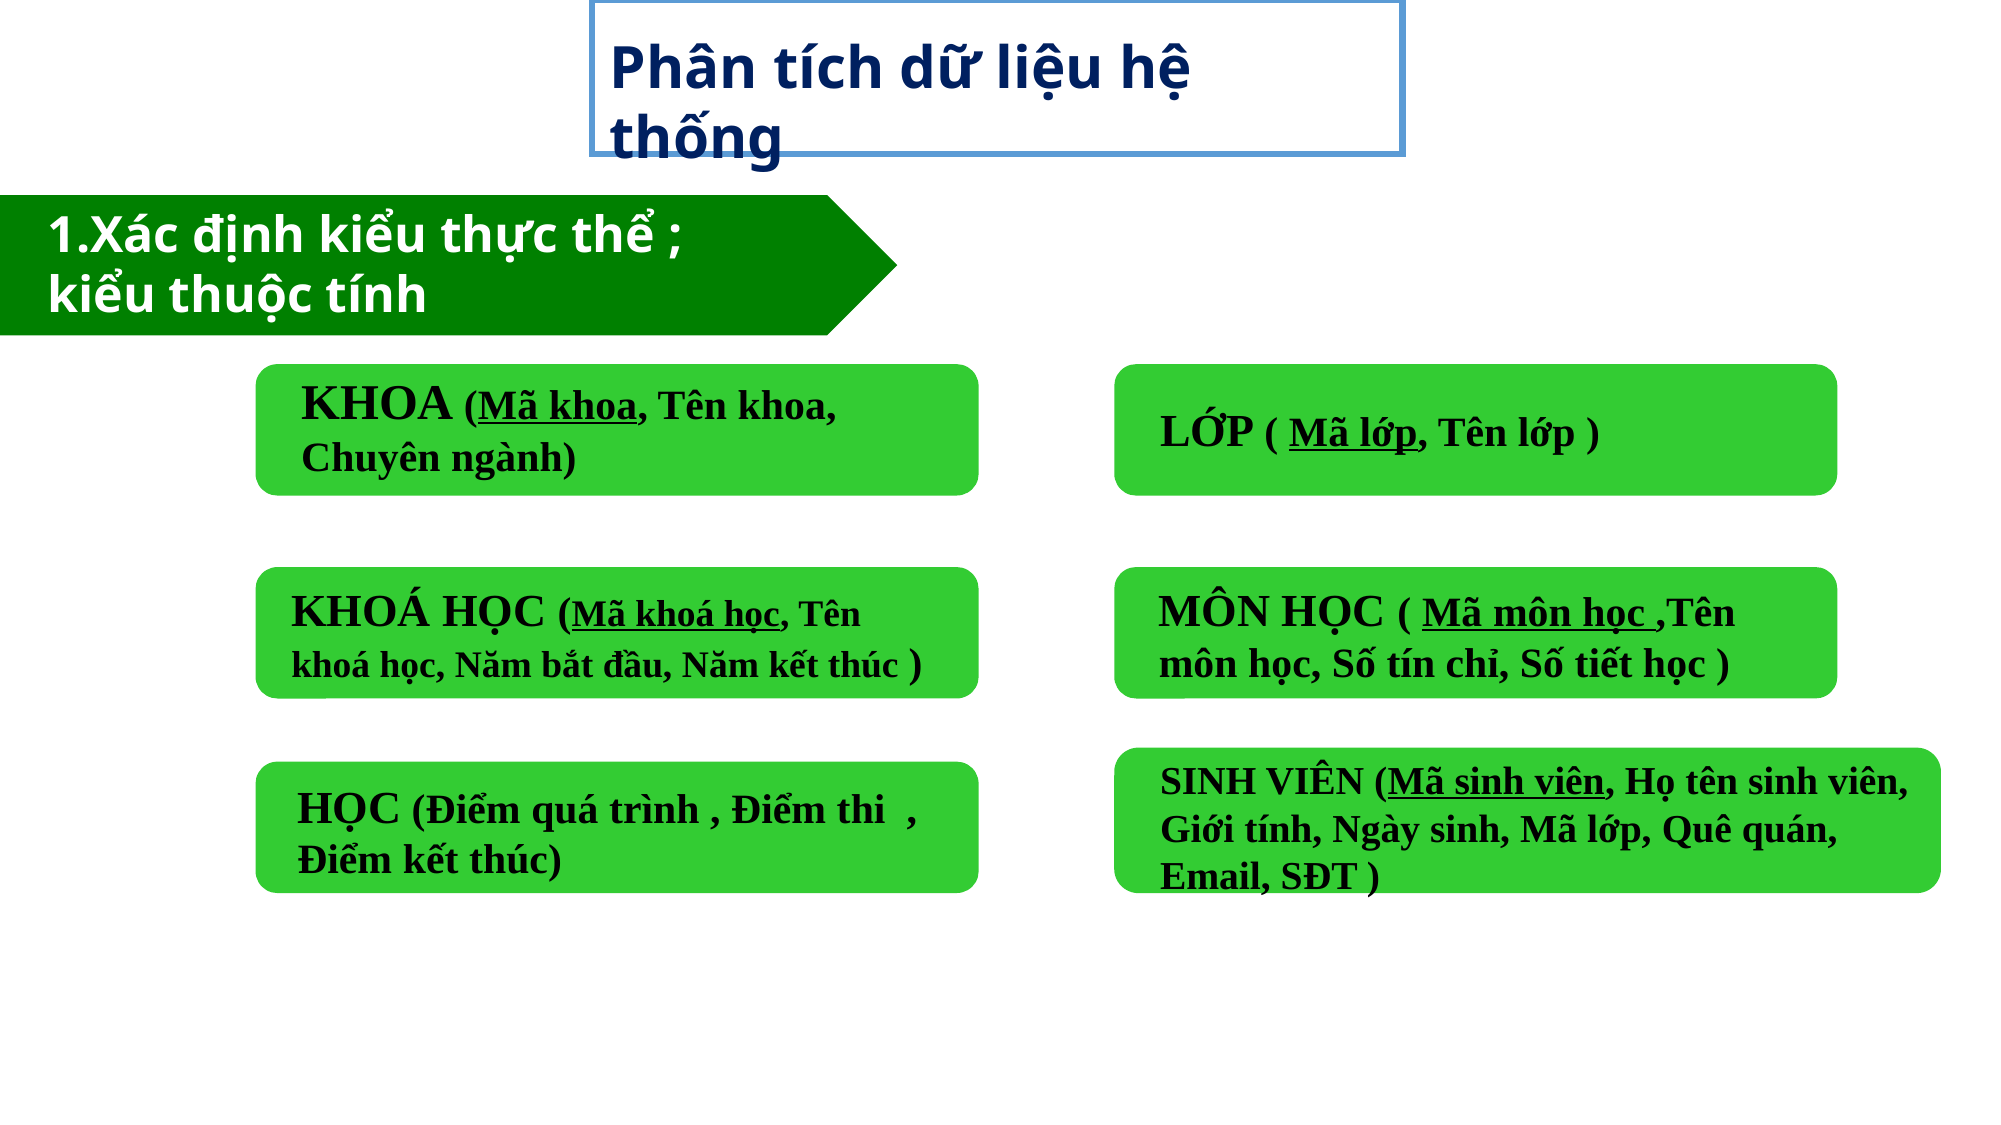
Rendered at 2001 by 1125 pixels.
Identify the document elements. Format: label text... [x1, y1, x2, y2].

text_box MÔN HỌC ( Mã môn học ,Tên môn học, Số tín chỉ, Số tiết học ) [1143, 573, 1814, 693]
text_box 1.Xác định kiểu thực thể ; kiểu thuộc tính [32, 194, 808, 375]
text_box KHOA (Mã khoa, Tên khoa, Chuyên ngành) [286, 362, 968, 487]
text_box [1113, 746, 1921, 895]
text_box [1113, 363, 1839, 497]
text_box HỌC (Điểm quá trình , Điểm thi , Điểm kết thúc) [282, 769, 958, 890]
text_box [591, 0, 1404, 155]
text_box [254, 566, 980, 700]
text_box [254, 760, 980, 895]
text_box [0, 193, 899, 337]
text_box KHOÁ HỌC (Mã khoá học, Tên khoá học, Năm bắt đầu, Năm kết thúc ) [276, 573, 958, 739]
text_box [254, 363, 980, 497]
text_box LỚP ( Mã lớp, Tên lớp ) [1145, 393, 1814, 463]
text_box SINH VIÊN (Mã sinh viên, Họ tên sinh viên, Giới tính, Ngày sinh, Mã lớp, Quê quán, Email, SĐT ) [1145, 747, 1941, 950]
text_box Phân tích dữ liệu hệ thống [594, 23, 1406, 178]
text_box [1113, 566, 1839, 700]
